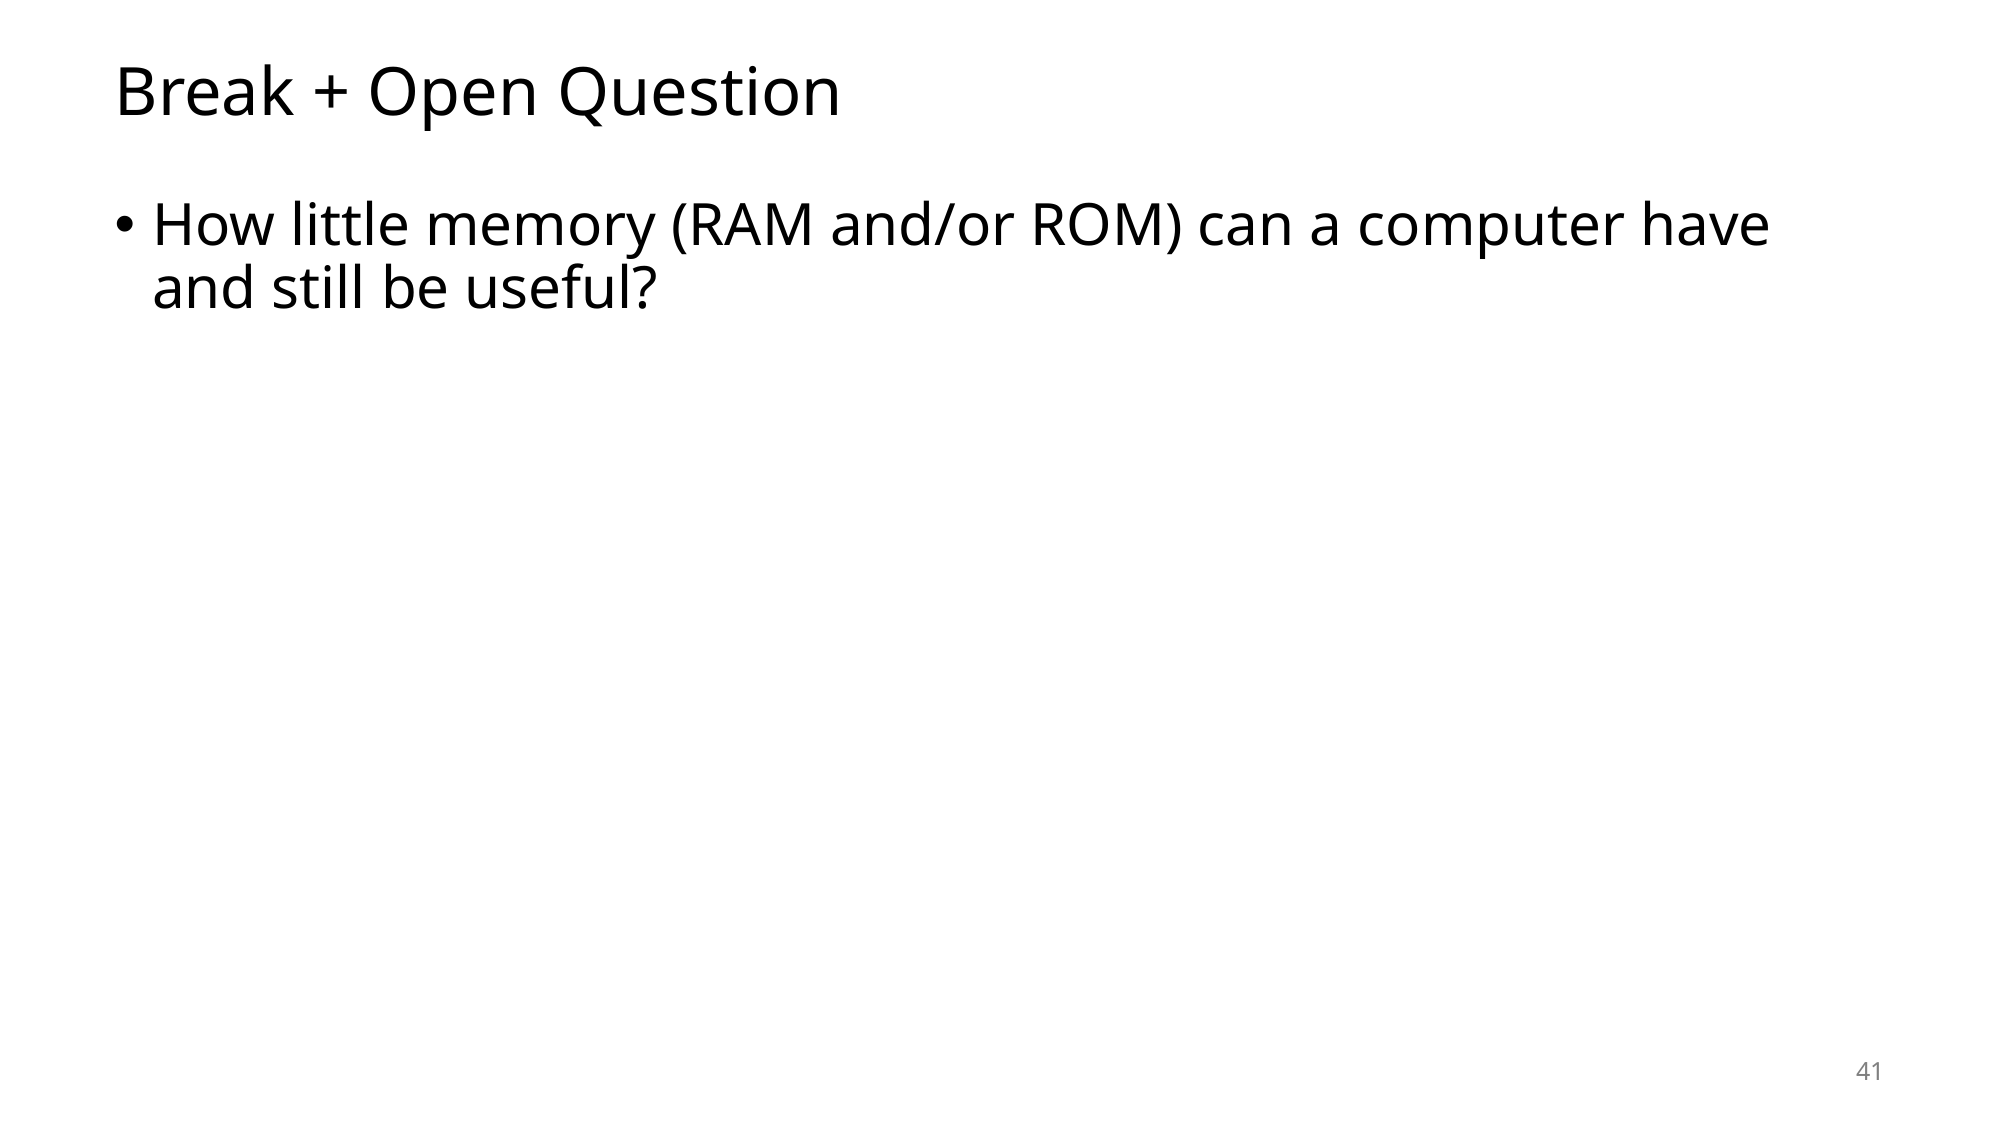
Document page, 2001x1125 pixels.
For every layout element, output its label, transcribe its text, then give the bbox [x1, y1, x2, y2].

title Break + Open Question [99, 37, 1900, 150]
slide_number 41 [1749, 1042, 1900, 1103]
list How little memory (RAM and/or ROM) can a computer have and still be useful? [99, 187, 1900, 1013]
